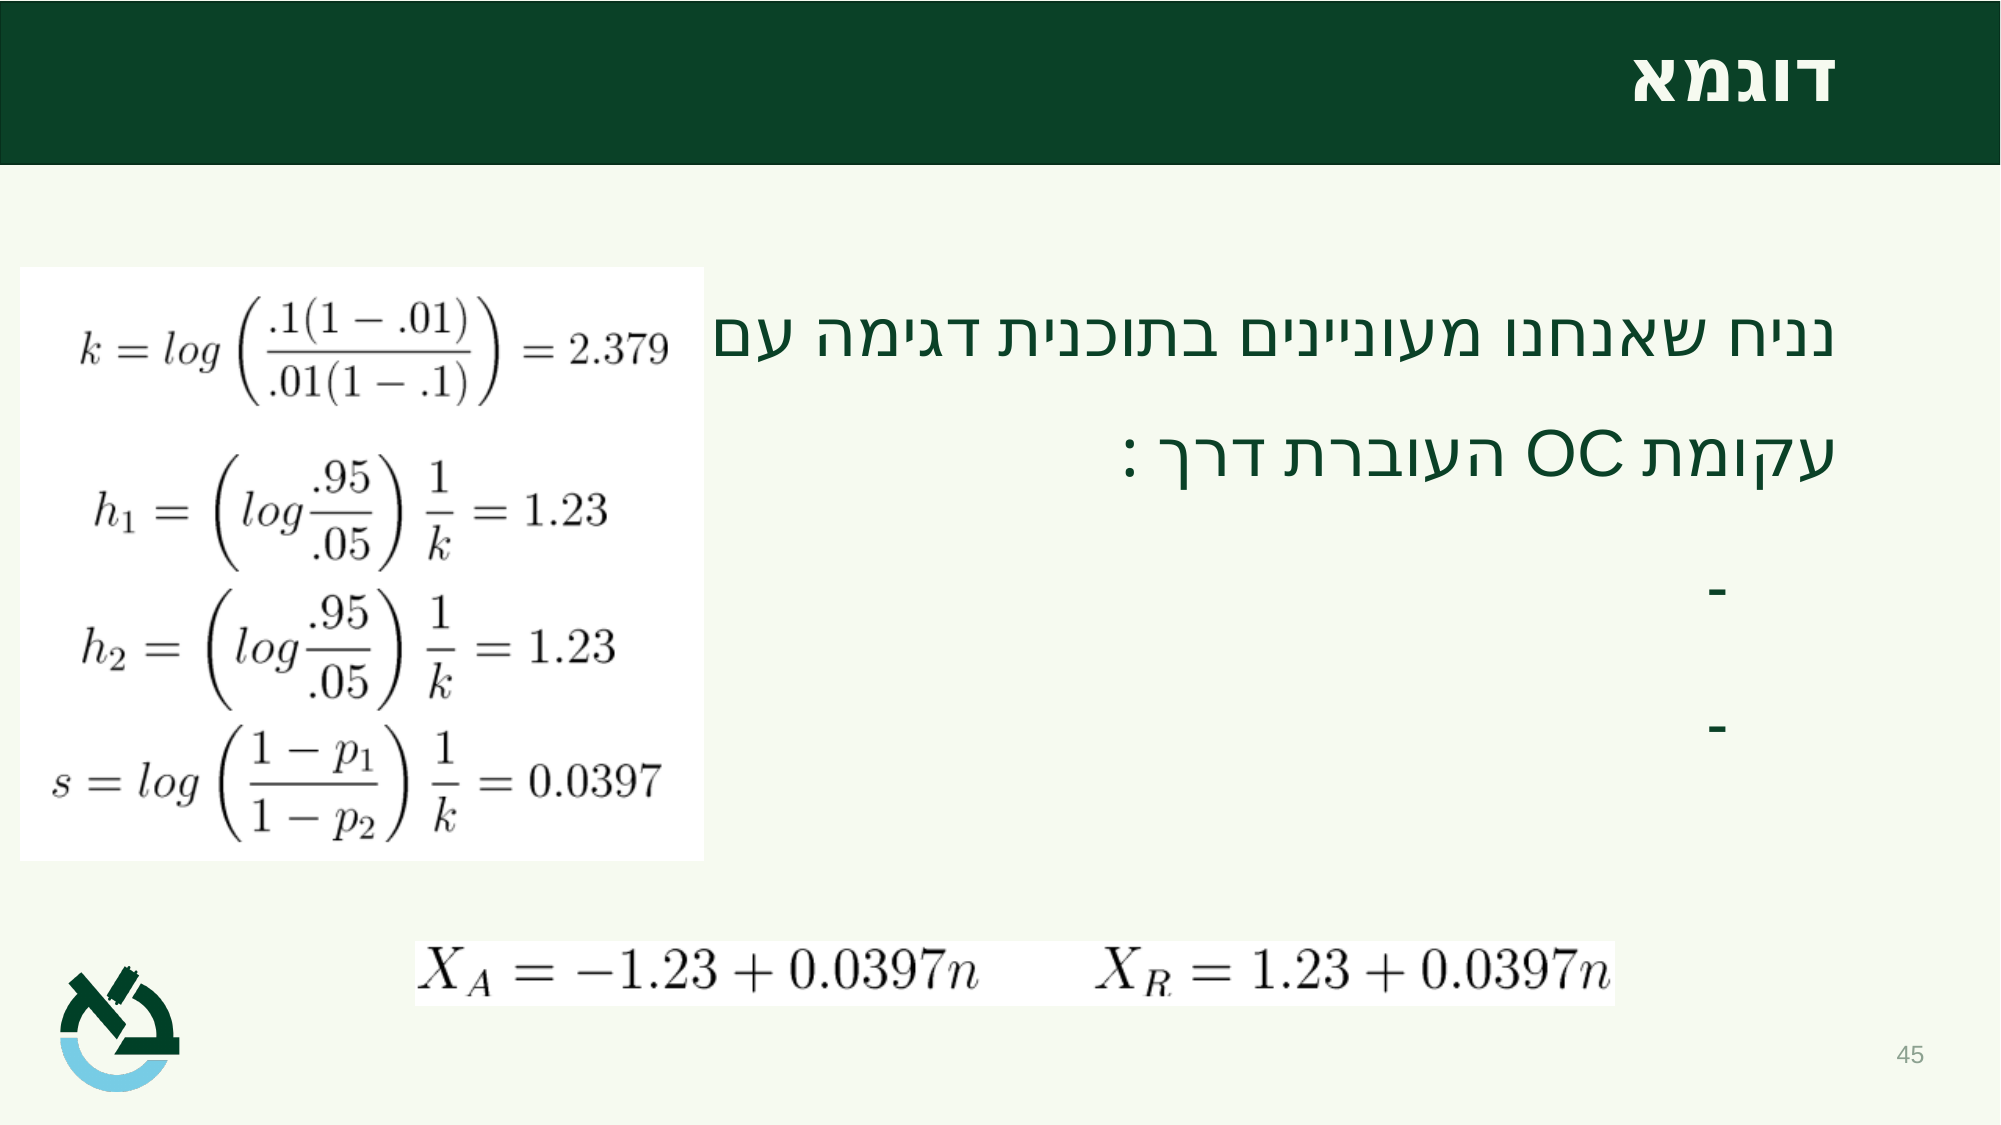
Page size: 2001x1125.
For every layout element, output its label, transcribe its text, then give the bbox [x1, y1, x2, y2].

picture [20, 267, 704, 861]
title דוגמא [645, 1, 1855, 165]
picture [415, 941, 1615, 1006]
slide_number 45 [1861, 1023, 1940, 1084]
